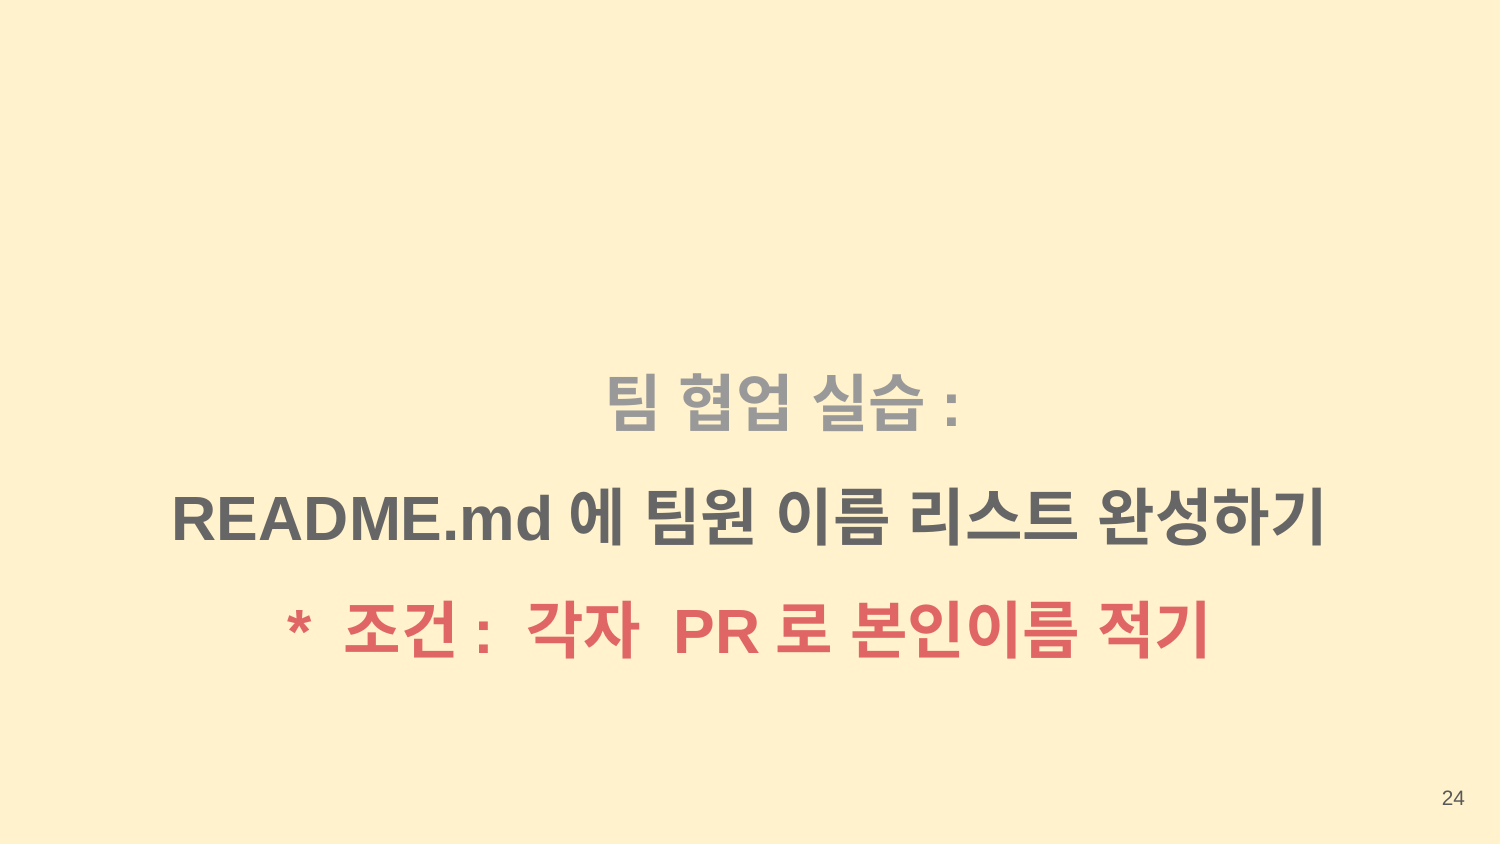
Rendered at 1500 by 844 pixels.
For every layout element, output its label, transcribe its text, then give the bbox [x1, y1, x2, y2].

text_box 팀 협업 실습: [0, 311, 1500, 400]
slide_number ‹#› [1389, 764, 1480, 830]
text_box README.md에 팀원 이름 리스트 완성하기 * 조건: 각자 PR로 본인이름 적기 [0, 425, 1500, 699]
